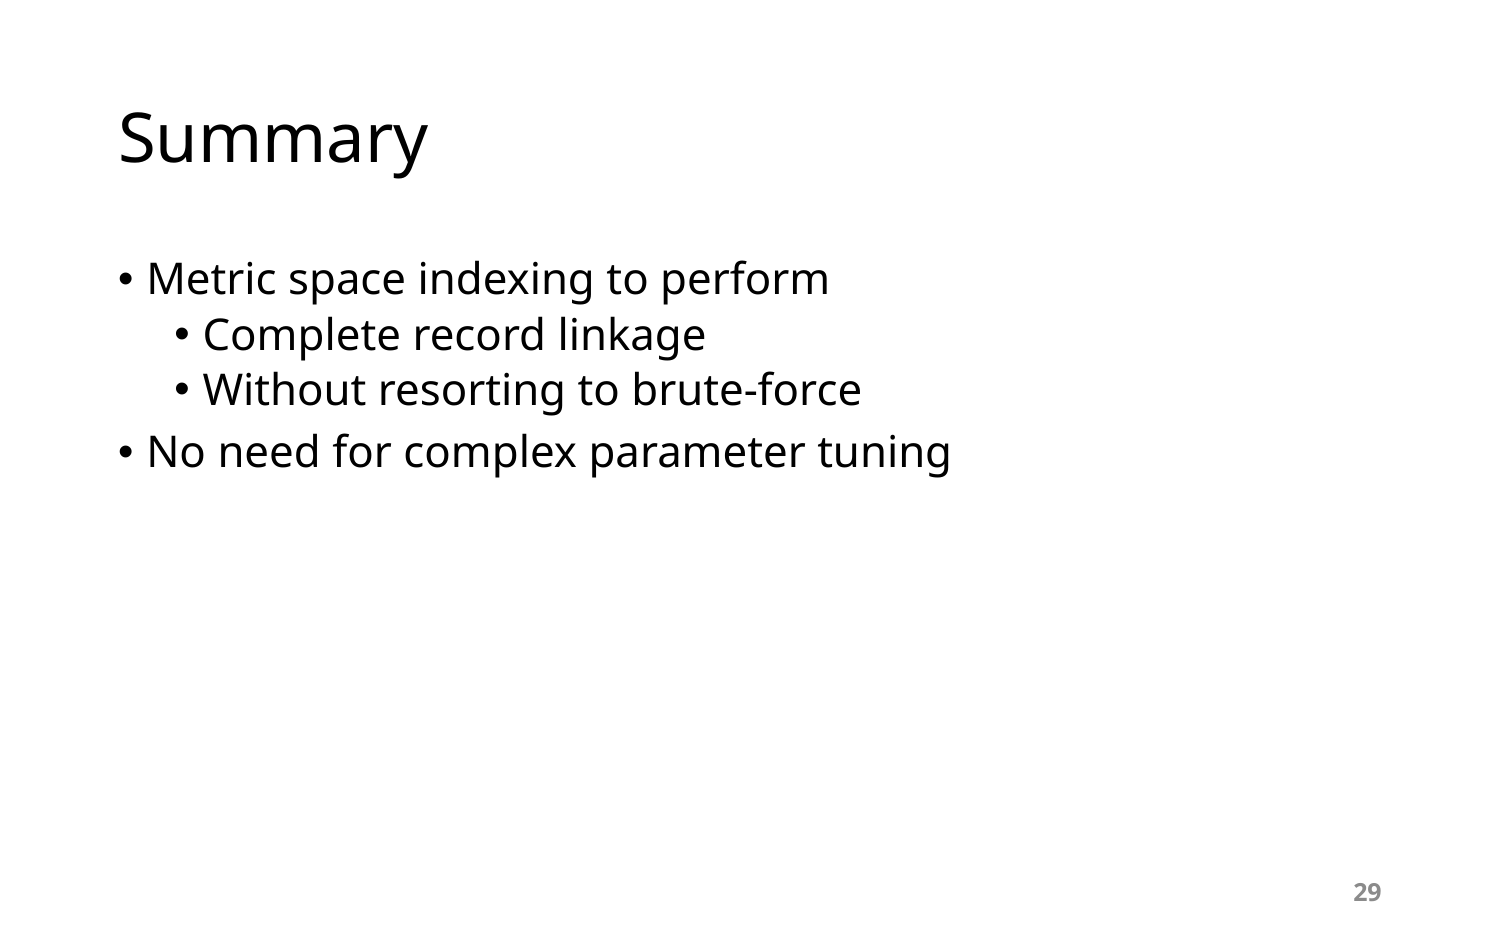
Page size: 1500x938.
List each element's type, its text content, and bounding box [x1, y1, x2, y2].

list Metric space indexing to perform Complete record linkage Without resorting to brute-force No need for complex parameter tuning [103, 249, 1397, 845]
slide_number 29 [1059, 868, 1397, 919]
title Summary [103, 49, 1397, 232]
